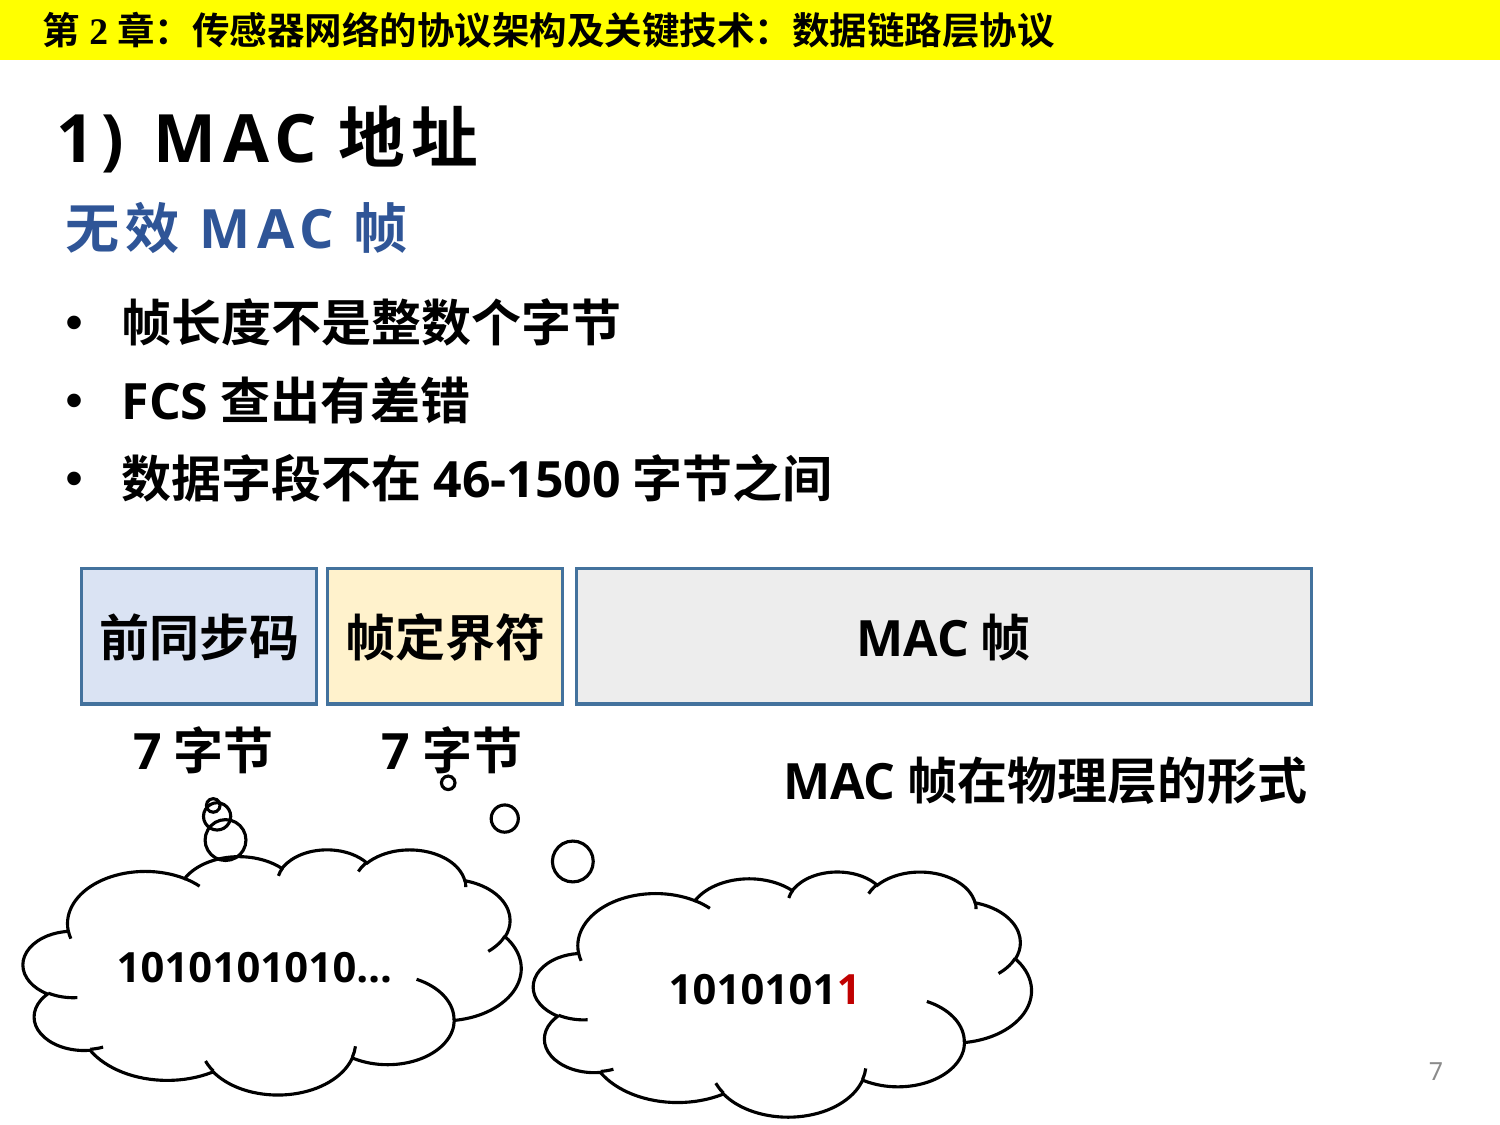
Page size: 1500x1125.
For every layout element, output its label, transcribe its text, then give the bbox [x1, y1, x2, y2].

text_box 10101011 [532, 870, 1033, 1119]
text_box MAC帧在物理层的形式 [664, 741, 1427, 817]
text_box 第2章：传感器网络的协议架构及关键技术：数据链路层协议 [28, 0, 1070, 60]
text_box 帧长度不是整数个字节 FCS查出有差错 数据字段不在46-1500字节之间 [50, 284, 1427, 672]
title 无效MAC帧 [50, 179, 1467, 284]
text_box 7字节 [118, 694, 305, 787]
text_box 7字节 [367, 694, 554, 787]
slide_number 7 [1120, 1042, 1458, 1103]
text_box 1010101010… [21, 797, 523, 1097]
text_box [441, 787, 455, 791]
text_box MAC帧 [575, 567, 1312, 705]
text_box 帧定界符 [326, 567, 564, 705]
text_box 10101011 [490, 803, 520, 834]
text_box 1) MAC地址 [41, 89, 1458, 193]
text_box 10101011 [551, 840, 595, 883]
text_box 前同步码 [80, 567, 318, 705]
